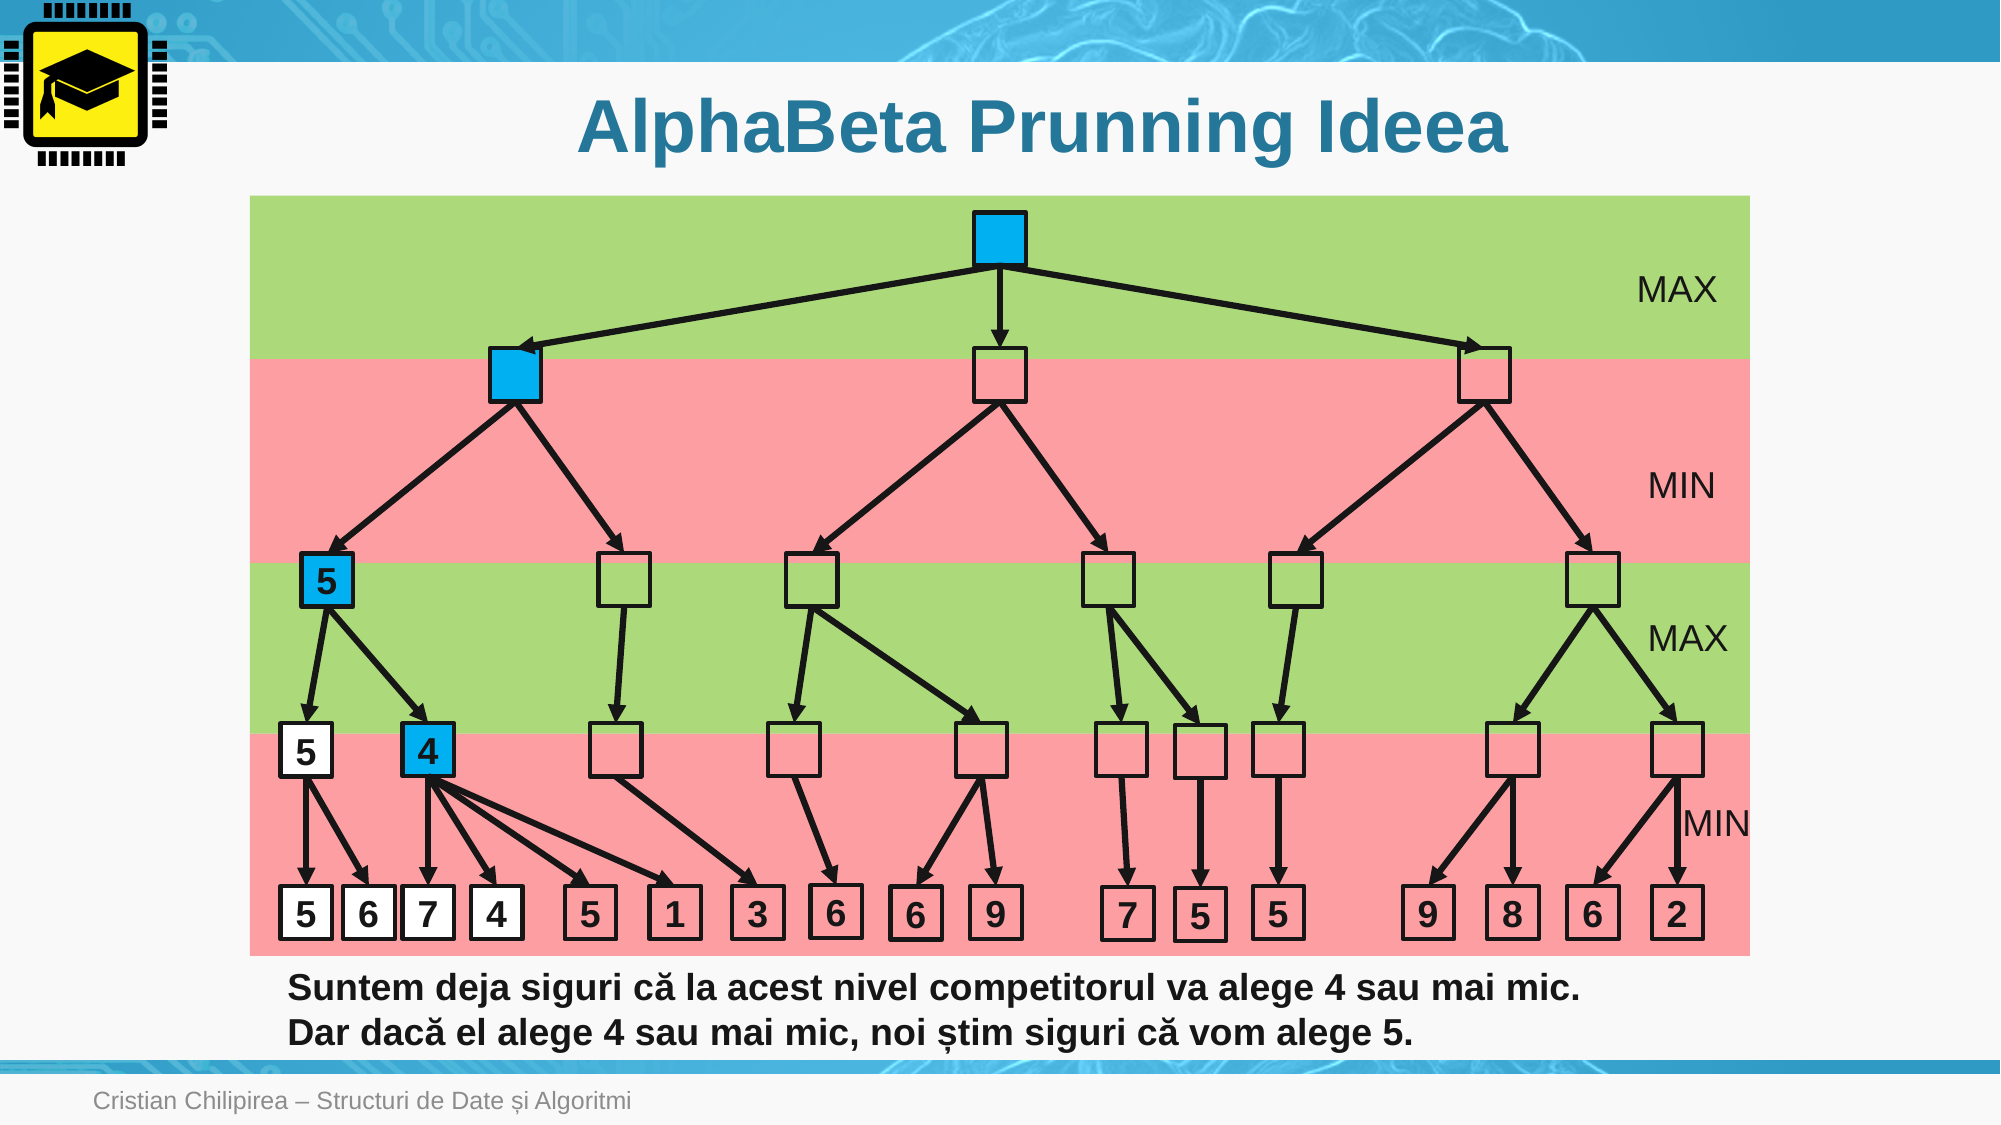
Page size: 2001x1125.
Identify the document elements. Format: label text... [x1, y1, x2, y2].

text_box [981, 776, 997, 887]
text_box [794, 606, 811, 723]
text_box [429, 776, 615, 886]
text_box [1095, 723, 1148, 777]
picture [0, 1060, 2000, 1074]
text_box Suntem deja siguri că la acest nivel competitorul va alege 4 sau mai mic. Dar dacă el alege 4 sau mai mic, noi știm siguri că vom alege 5. [272, 955, 1597, 1061]
text_box [598, 553, 650, 607]
text_box [1567, 553, 1619, 606]
text_box [1511, 359, 1750, 563]
text_box [974, 212, 1026, 265]
text_box 5 [1252, 885, 1305, 939]
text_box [1484, 401, 1593, 554]
text_box [354, 563, 615, 734]
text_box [327, 401, 515, 554]
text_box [794, 776, 837, 886]
text_box 5 [301, 553, 354, 607]
text_box 9 [970, 886, 1022, 940]
text_box [820, 724, 955, 734]
text_box 3 [732, 885, 784, 939]
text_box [306, 776, 370, 886]
text_box [1082, 553, 1135, 607]
text_box 2 [1651, 885, 1704, 939]
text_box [1592, 606, 1678, 723]
text_box [1651, 723, 1704, 777]
text_box [955, 723, 1008, 777]
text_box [1278, 606, 1297, 723]
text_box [515, 401, 625, 554]
text_box [1297, 563, 1567, 734]
text_box [249, 195, 1750, 359]
text_box [542, 359, 974, 563]
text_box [1121, 776, 1128, 887]
text_box [1174, 725, 1227, 779]
text_box 4 [402, 723, 454, 777]
text_box 5 [280, 723, 333, 777]
text_box [589, 723, 642, 776]
text_box [1322, 554, 1567, 563]
footer Cristian Chilipirea – Structuri de Date și Algoritmi [77, 1073, 1338, 1125]
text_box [1593, 776, 1677, 886]
text_box [1539, 723, 1651, 734]
text_box MIN [1632, 454, 1732, 514]
text_box [1026, 359, 1458, 563]
text_box MAX [1678, 606, 1744, 667]
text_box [515, 265, 999, 349]
text_box 6 [810, 885, 863, 939]
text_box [999, 265, 1485, 349]
text_box 6 [890, 886, 942, 940]
text_box 1 [649, 886, 701, 939]
text_box 6 [1567, 885, 1619, 939]
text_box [1428, 776, 1512, 886]
text_box [249, 563, 306, 734]
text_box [615, 776, 759, 886]
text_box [306, 606, 328, 724]
text_box [1135, 563, 1278, 734]
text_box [1512, 606, 1592, 723]
text_box 7 [1102, 886, 1154, 940]
text_box [354, 554, 598, 563]
text_box [249, 359, 489, 563]
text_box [327, 606, 429, 723]
text_box 4 [471, 887, 523, 940]
text_box 6 [343, 885, 395, 939]
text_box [999, 401, 1109, 554]
text_box [838, 563, 1108, 734]
text_box [1270, 553, 1322, 607]
picture [0, 0, 2000, 166]
text_box [333, 723, 402, 734]
text_box MIN [1678, 791, 1766, 851]
text_box [249, 734, 1750, 956]
text_box 7 [402, 885, 454, 939]
title AlphaBeta Prunning Ideea [170, 76, 1915, 180]
text_box [489, 348, 542, 401]
text_box 5 [280, 886, 333, 940]
text_box [1252, 723, 1305, 777]
text_box 9 [1402, 885, 1455, 939]
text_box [811, 606, 982, 724]
text_box [1458, 348, 1511, 401]
text_box [768, 723, 820, 777]
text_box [615, 606, 625, 724]
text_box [1108, 606, 1201, 726]
text_box [1619, 563, 1750, 734]
text_box [625, 563, 794, 734]
text_box [1487, 723, 1539, 777]
text_box [838, 554, 1082, 563]
text_box 8 [1487, 885, 1539, 939]
text_box 5 [564, 886, 617, 940]
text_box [916, 776, 981, 887]
text_box [974, 349, 1026, 401]
text_box 5 [1174, 888, 1227, 942]
text_box MAX [1621, 257, 1733, 318]
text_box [1295, 401, 1484, 554]
text_box [785, 553, 838, 607]
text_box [811, 401, 999, 554]
